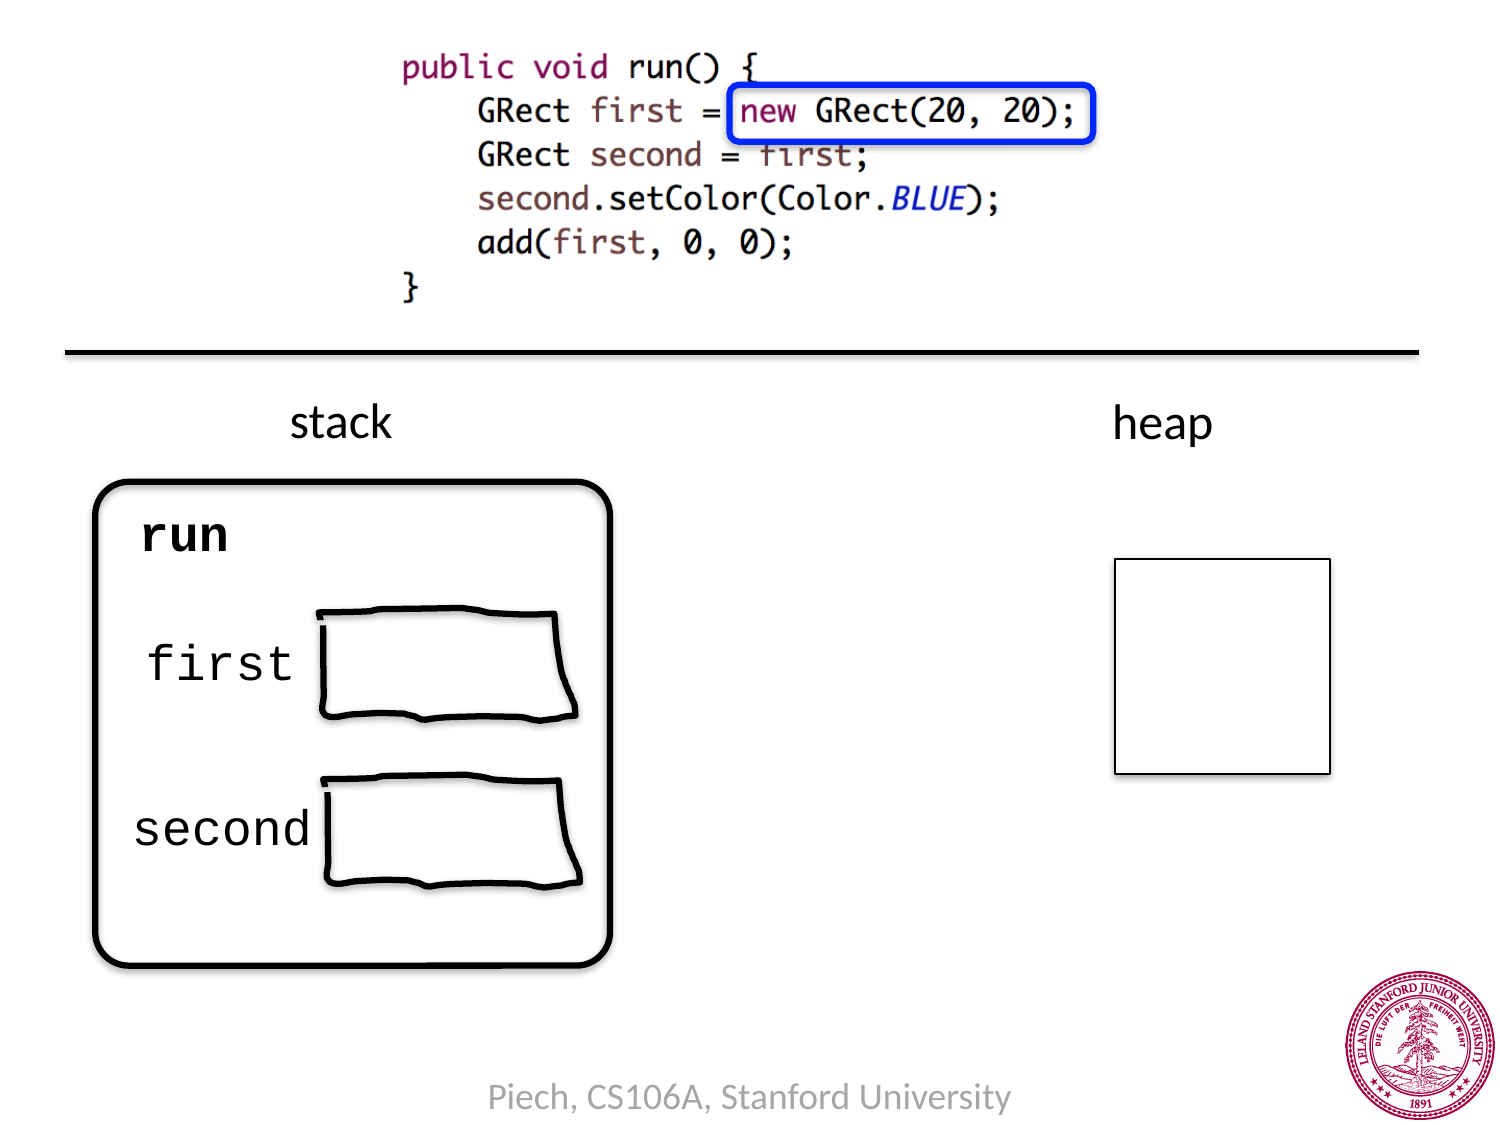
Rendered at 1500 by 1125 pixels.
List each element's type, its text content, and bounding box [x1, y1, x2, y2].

text_box heap [1097, 382, 1229, 458]
text_box [94, 481, 611, 967]
text_box stack [274, 381, 408, 456]
text_box [322, 773, 581, 889]
picture [1345, 971, 1495, 1120]
picture [378, 27, 1109, 335]
text_box second [117, 787, 322, 863]
text_box [317, 607, 577, 722]
text_box [1114, 558, 1330, 774]
text_box first [130, 622, 311, 698]
